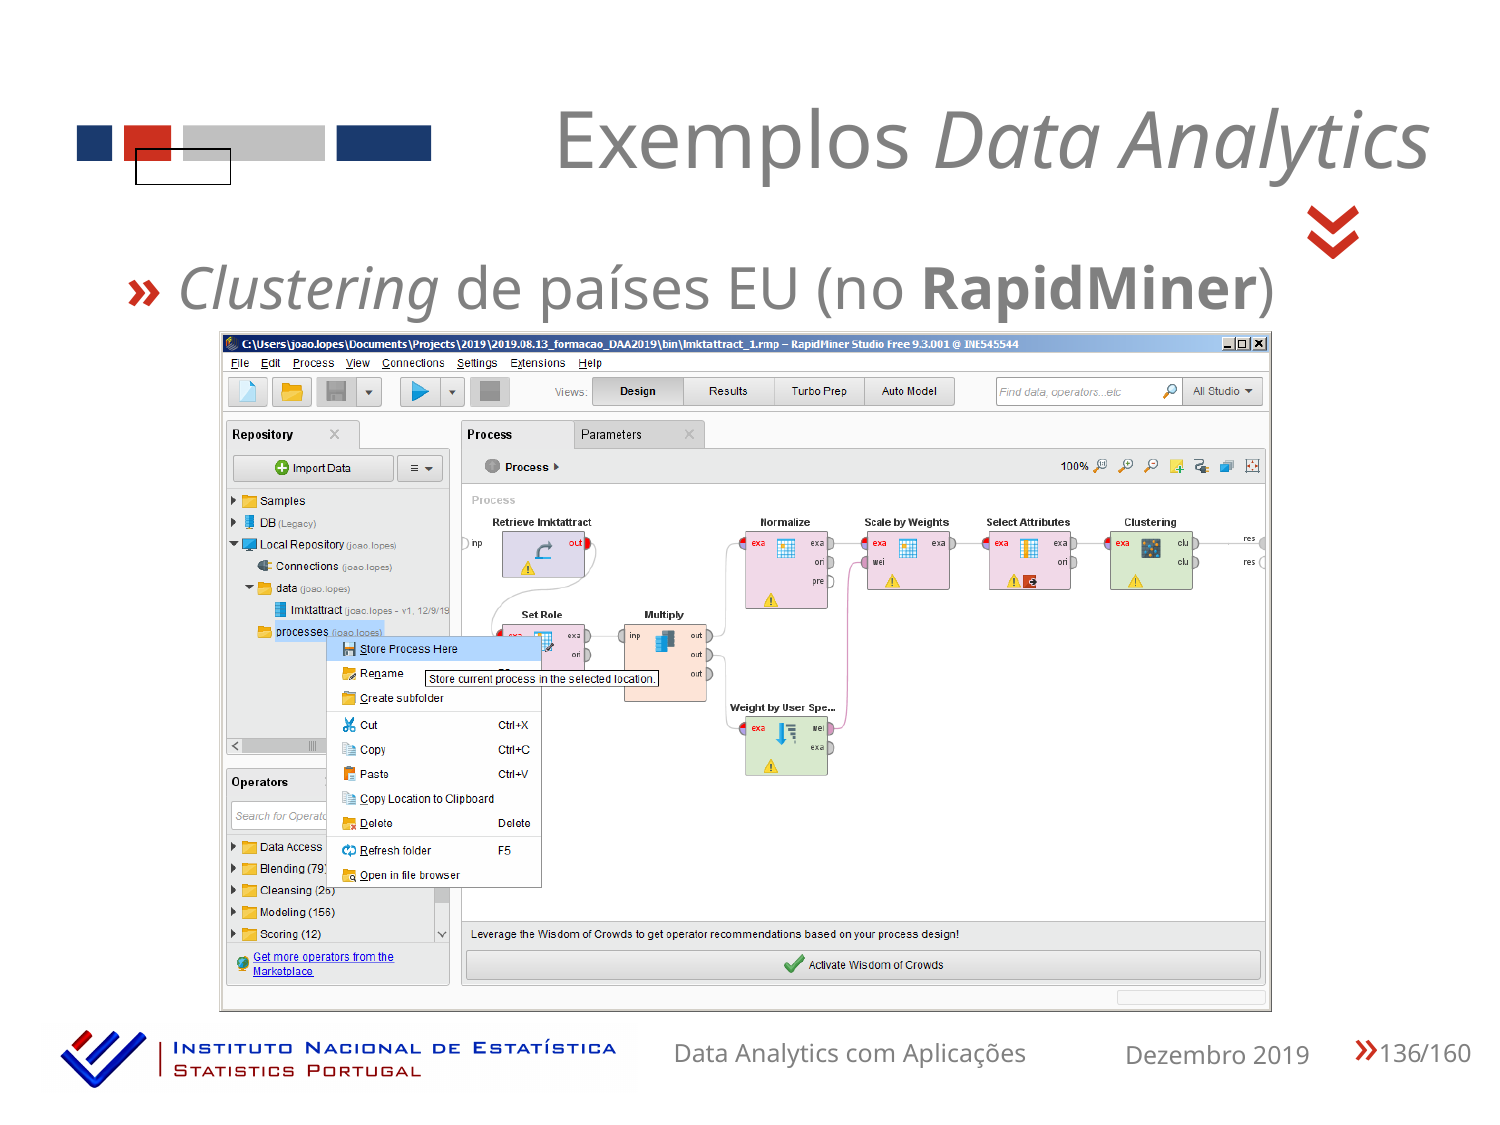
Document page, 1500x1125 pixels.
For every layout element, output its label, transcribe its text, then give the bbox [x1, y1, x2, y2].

picture [41, 1023, 638, 1093]
text_box Exemplos Data Analytics [454, 66, 1447, 207]
text_box « [1234, 207, 1400, 280]
text_box 136 [1364, 1029, 1447, 1075]
text_box » Clustering de países EU (no RapidMiner) [111, 243, 1376, 329]
picture [219, 331, 1273, 1012]
